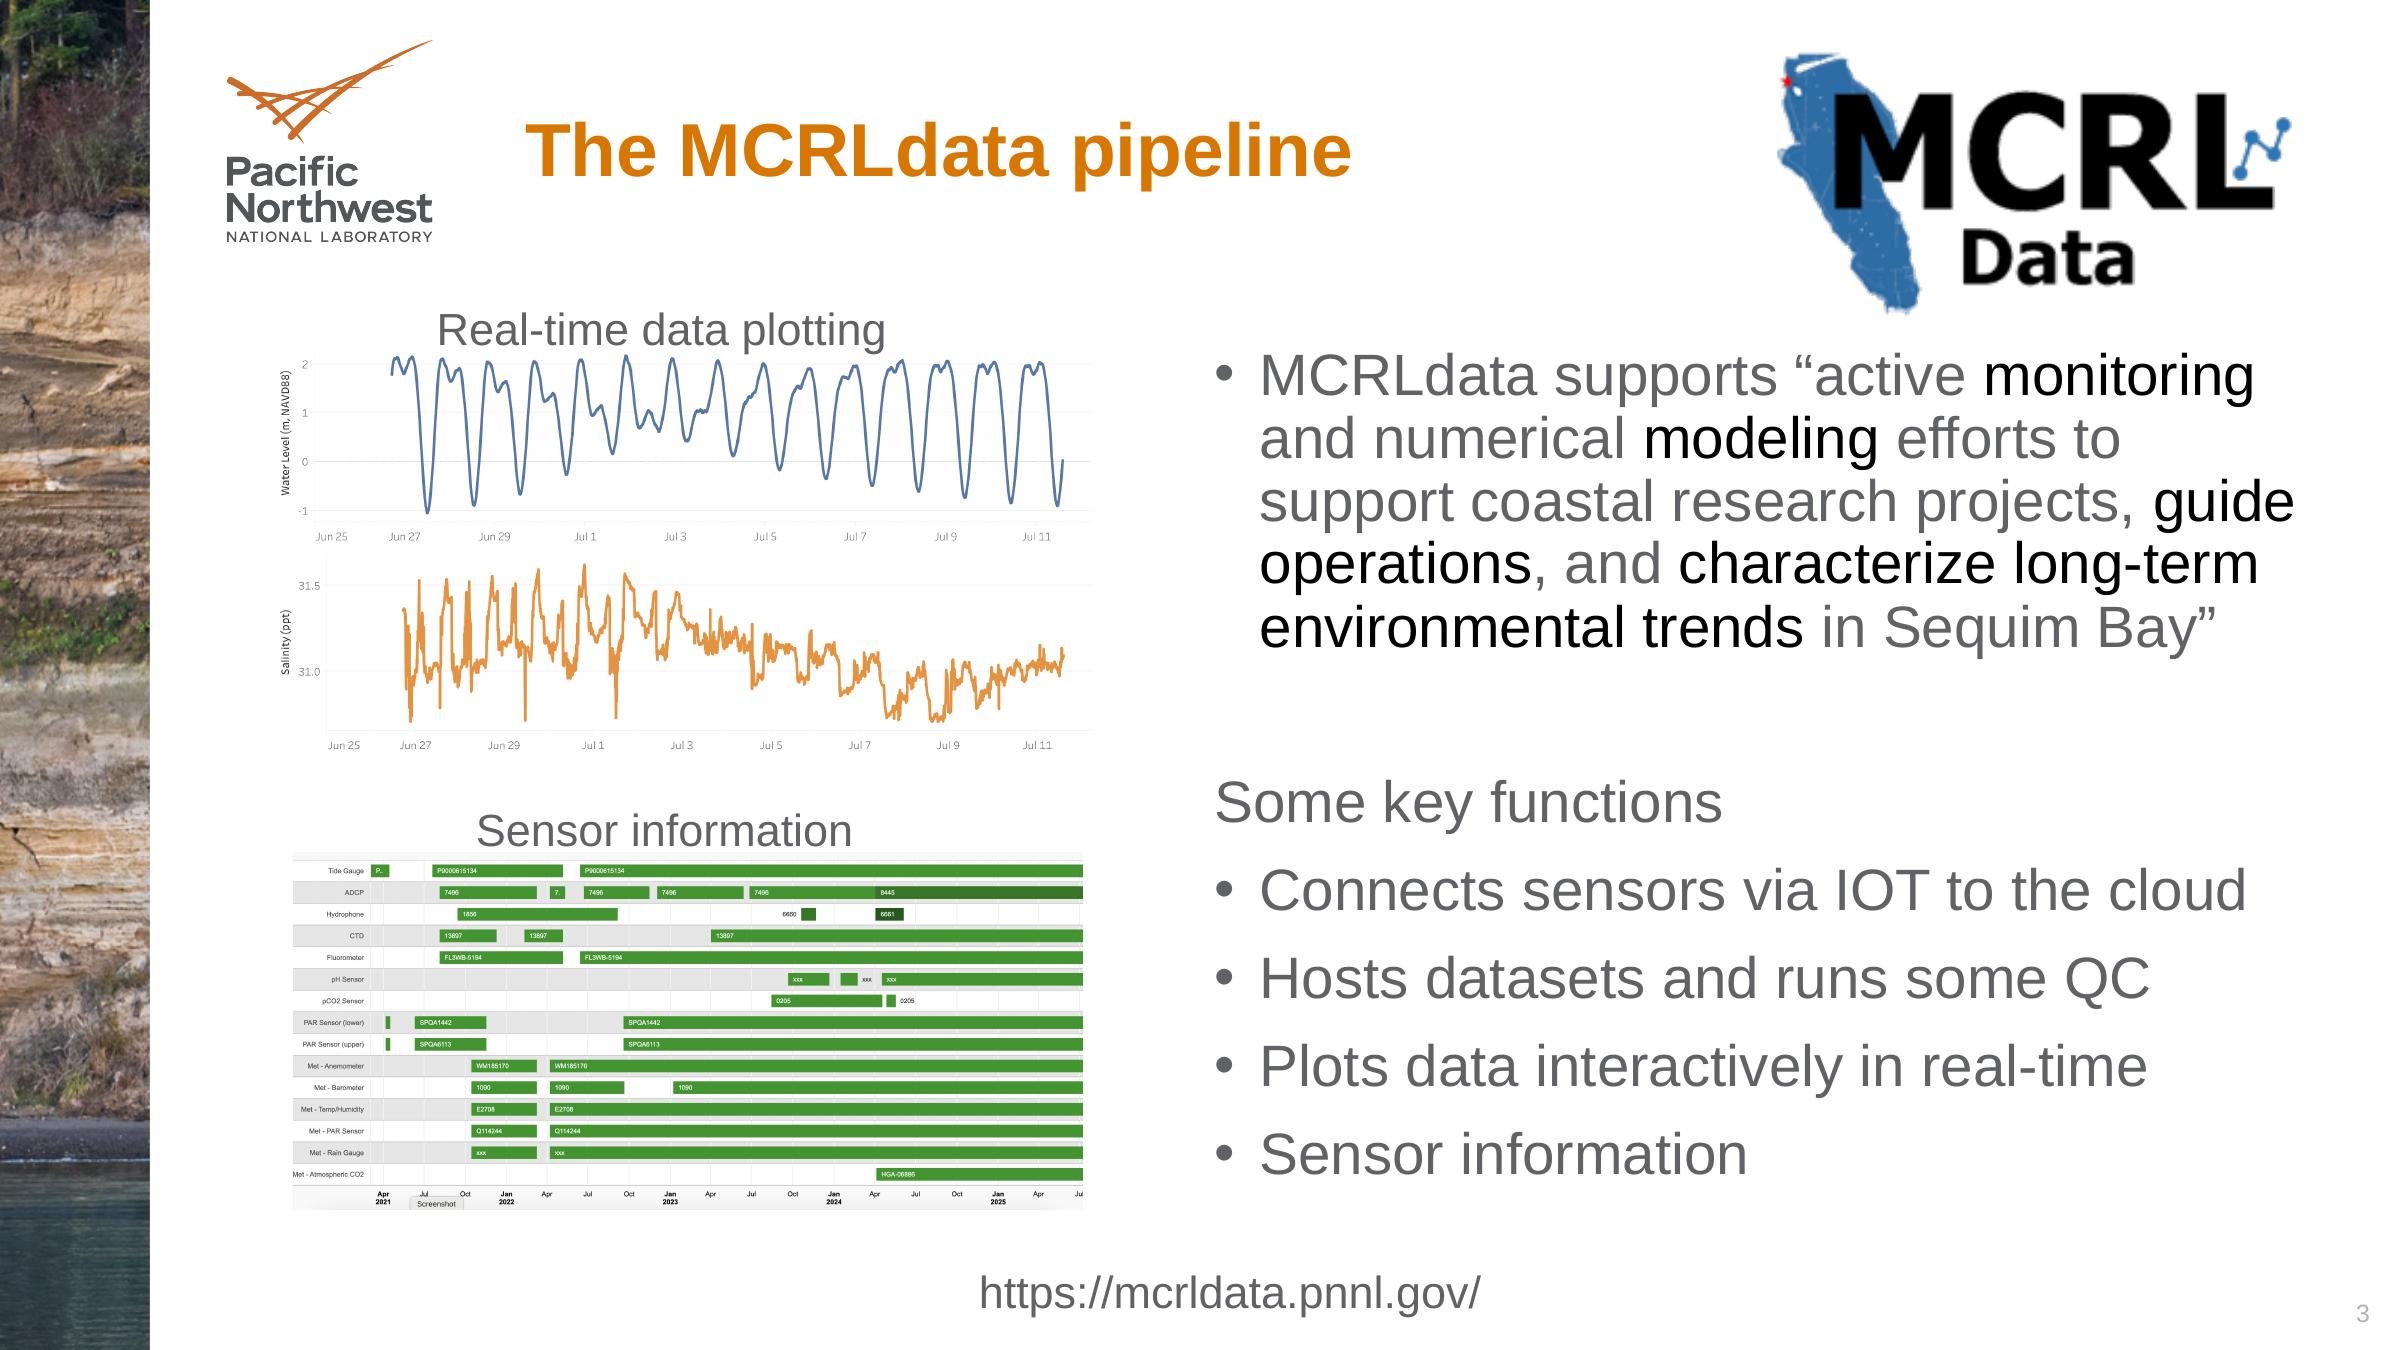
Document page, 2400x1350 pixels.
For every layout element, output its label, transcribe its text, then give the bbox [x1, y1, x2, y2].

picture [225, 38, 435, 244]
picture [272, 343, 1092, 768]
picture [293, 852, 1083, 1210]
text_box Sensor information [461, 794, 869, 852]
title The MCRLdata pipeline [525, 44, 2325, 260]
text_box Real-time data plotting [421, 293, 902, 343]
picture [0, 0, 149, 1350]
slide_number 3 [2295, 1275, 2370, 1350]
picture [1774, 47, 2296, 319]
text_box https://mcrldata.pnnl.gov/ [963, 1256, 1651, 1325]
list MCRLdata supports “active monitoring and numerical modeling efforts to support coastal research projects, guide operations, and characterize long-term environmental trends in Sequim Bay” Some key functions Connects sensors via IOT to the cloud Hosts datasets and runs some QC Plots data interactively in real-time Sensor information [1200, 337, 2325, 1238]
